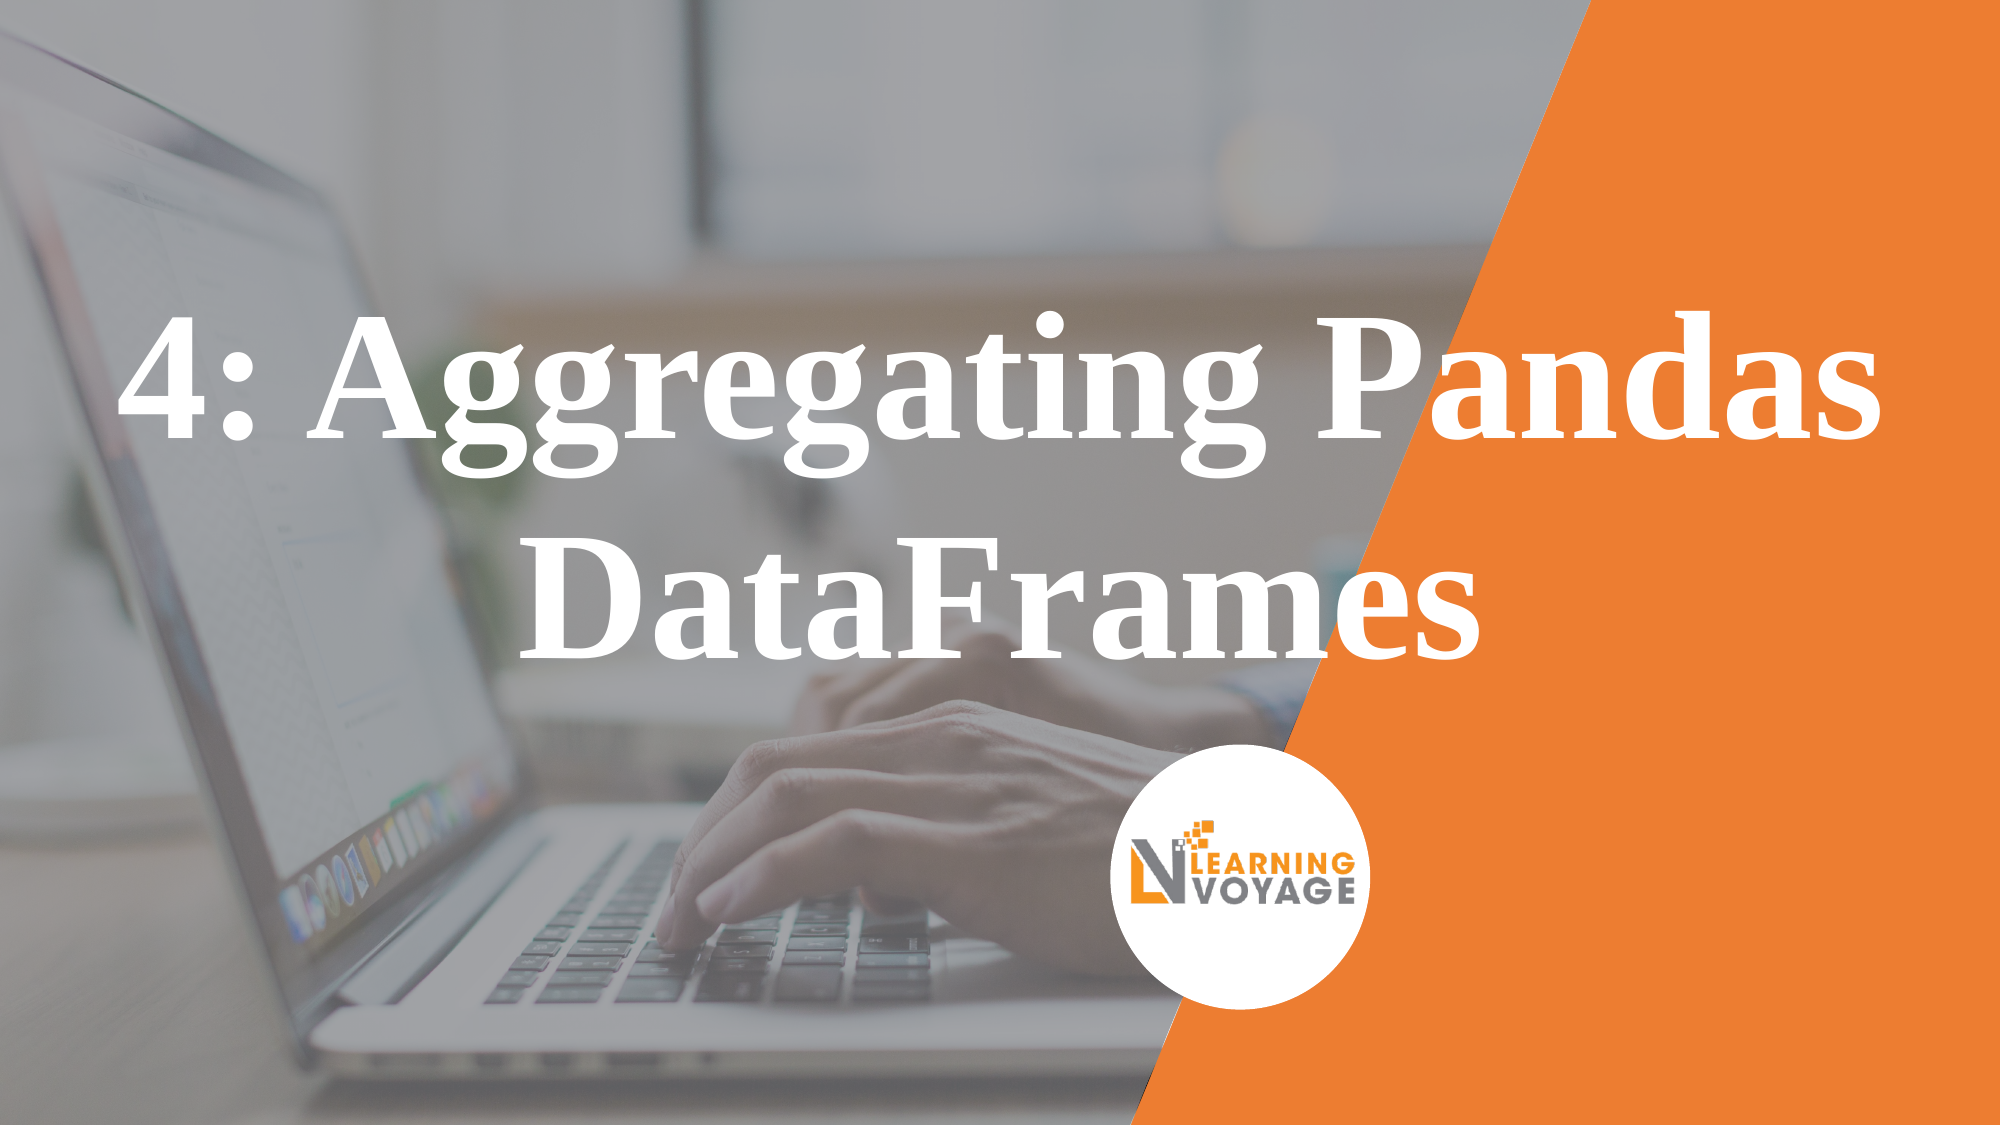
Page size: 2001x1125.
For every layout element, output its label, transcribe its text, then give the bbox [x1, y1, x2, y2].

picture [0, 0, 1592, 1125]
text_box 4: Aggregating Pandas DataFrames [1592, 252, 2000, 696]
